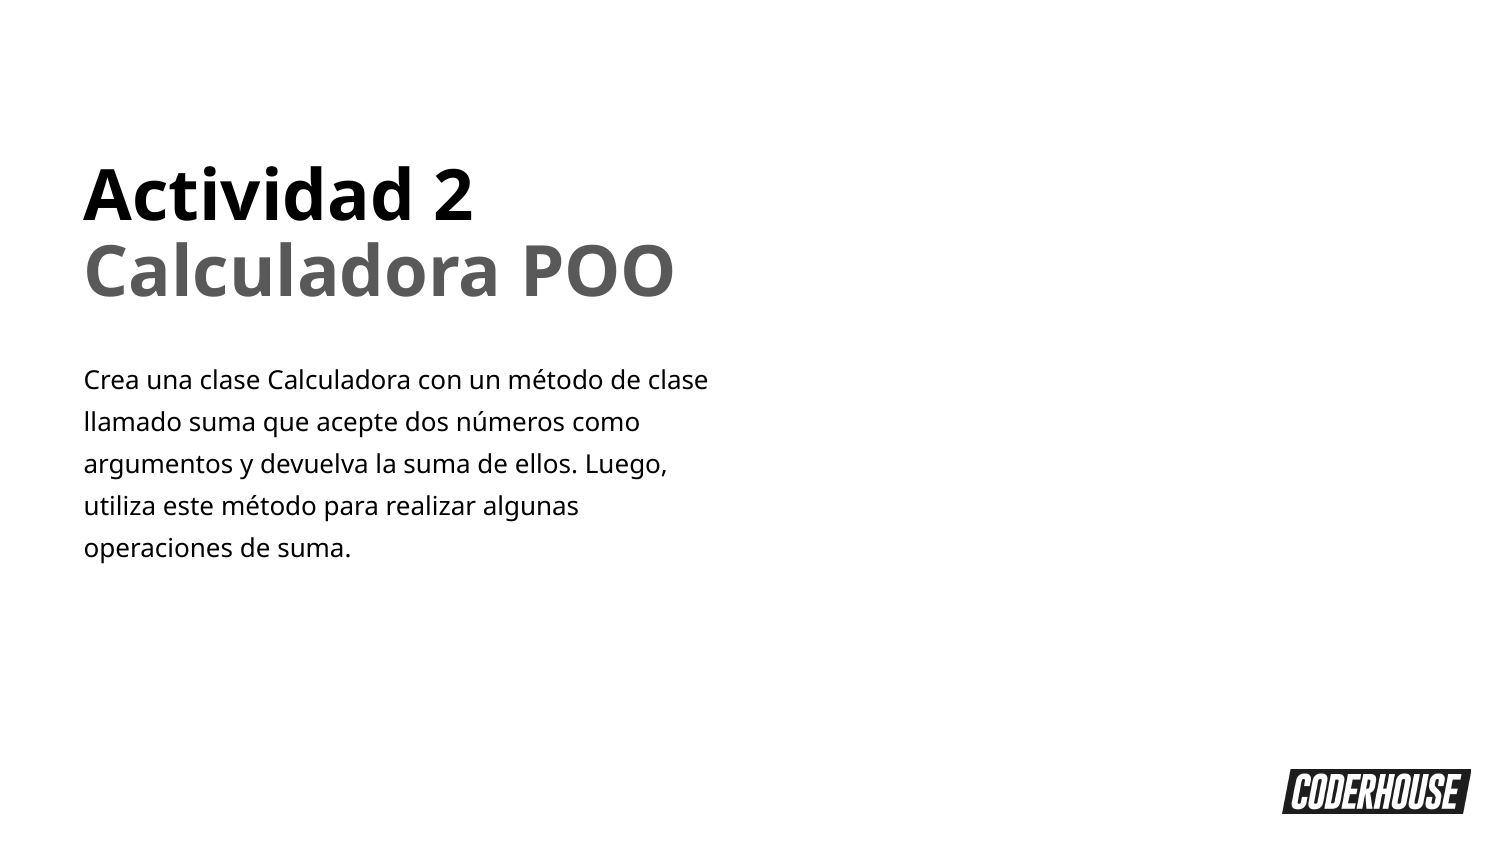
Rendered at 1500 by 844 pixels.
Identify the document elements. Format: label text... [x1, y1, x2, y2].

text_box Crea una clase Calculadora con un método de clase llamado suma que acepte dos números como argumentos y devuelva la suma de ellos. Luego, utiliza este método para realizar algunas operaciones de suma. [68, 337, 732, 579]
picture [1281, 769, 1471, 814]
text_box Actividad 2 Calculadora POO [68, 144, 1011, 327]
